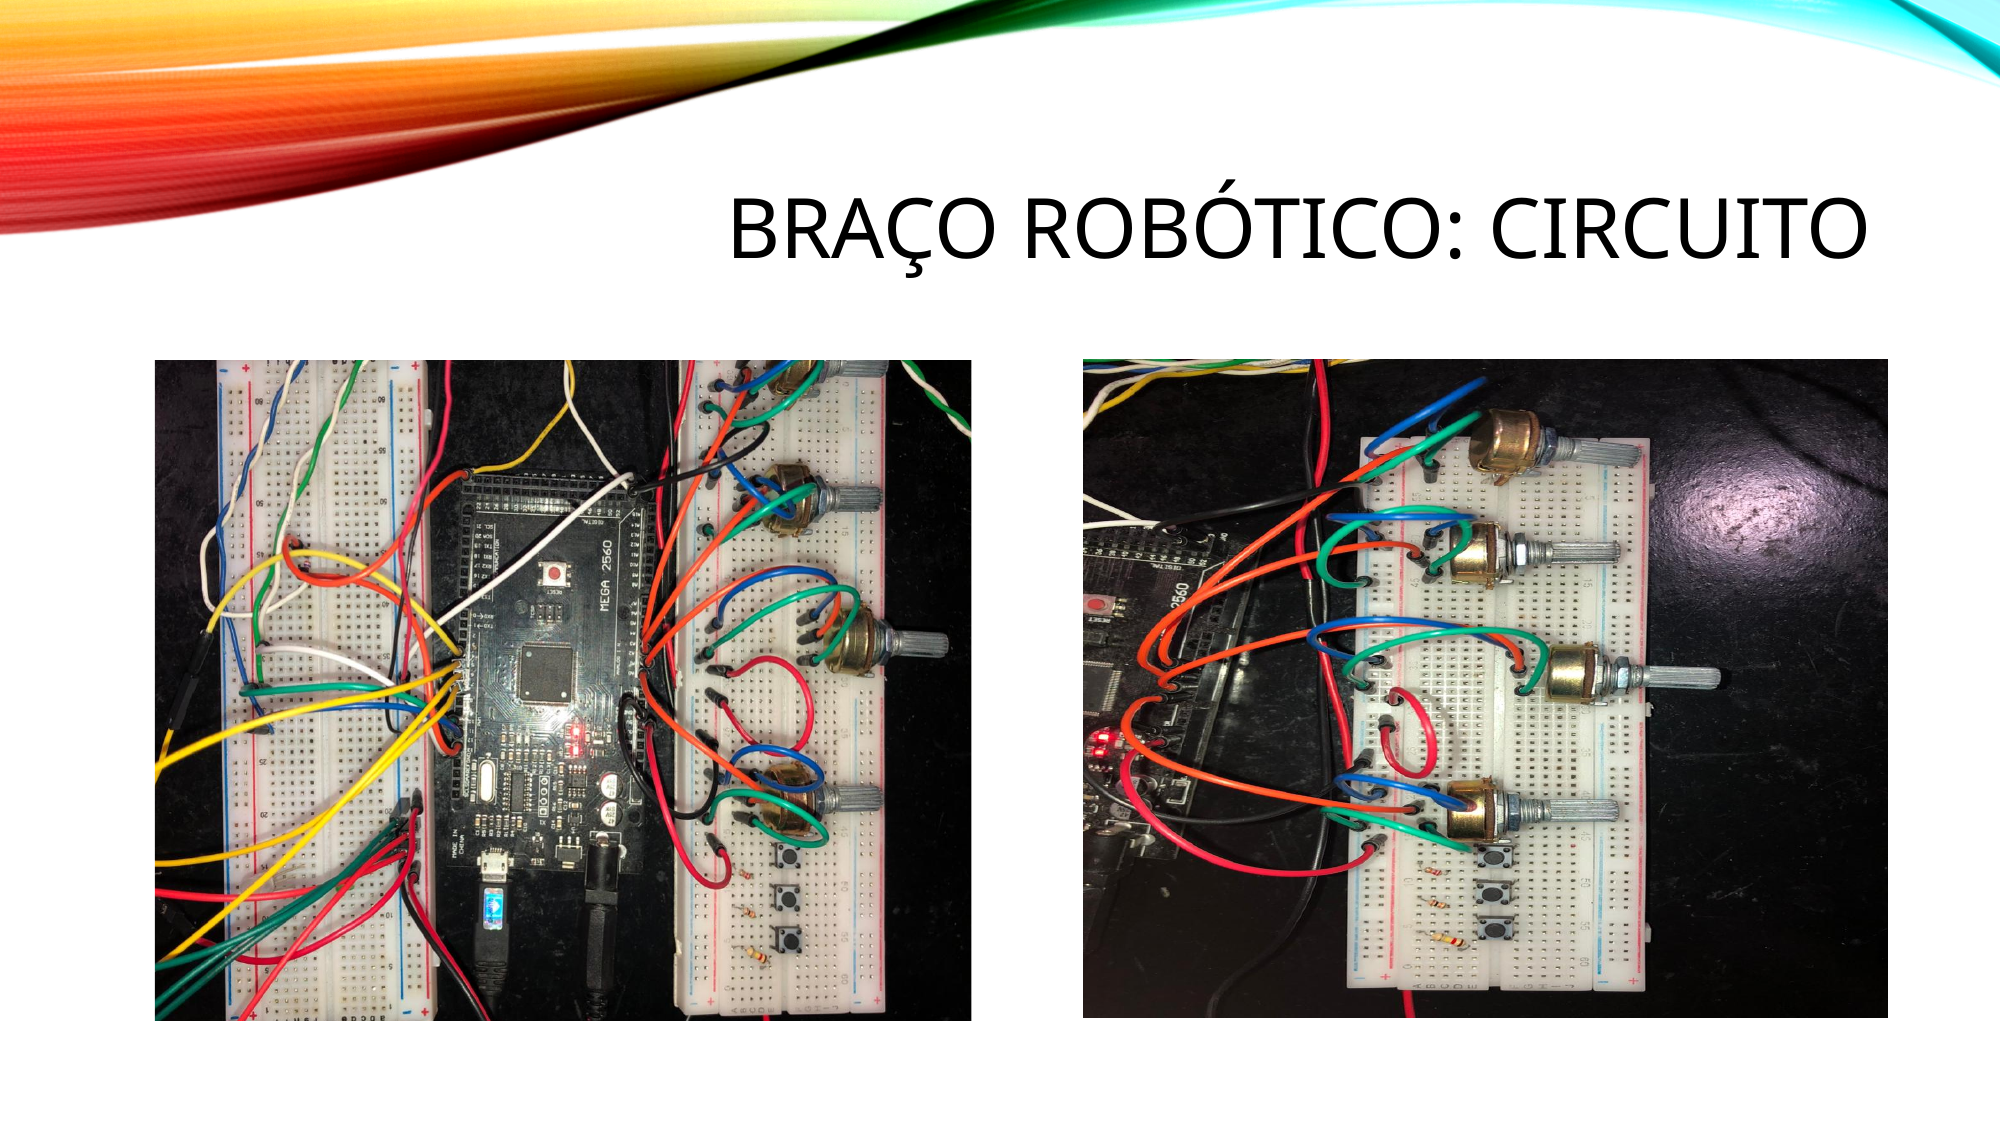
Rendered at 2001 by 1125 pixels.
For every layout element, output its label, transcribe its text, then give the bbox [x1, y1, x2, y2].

title Braço robótico: circuito [474, 125, 1888, 338]
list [1083, 359, 1888, 1019]
picture [0, 0, 2000, 237]
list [154, 359, 972, 1021]
